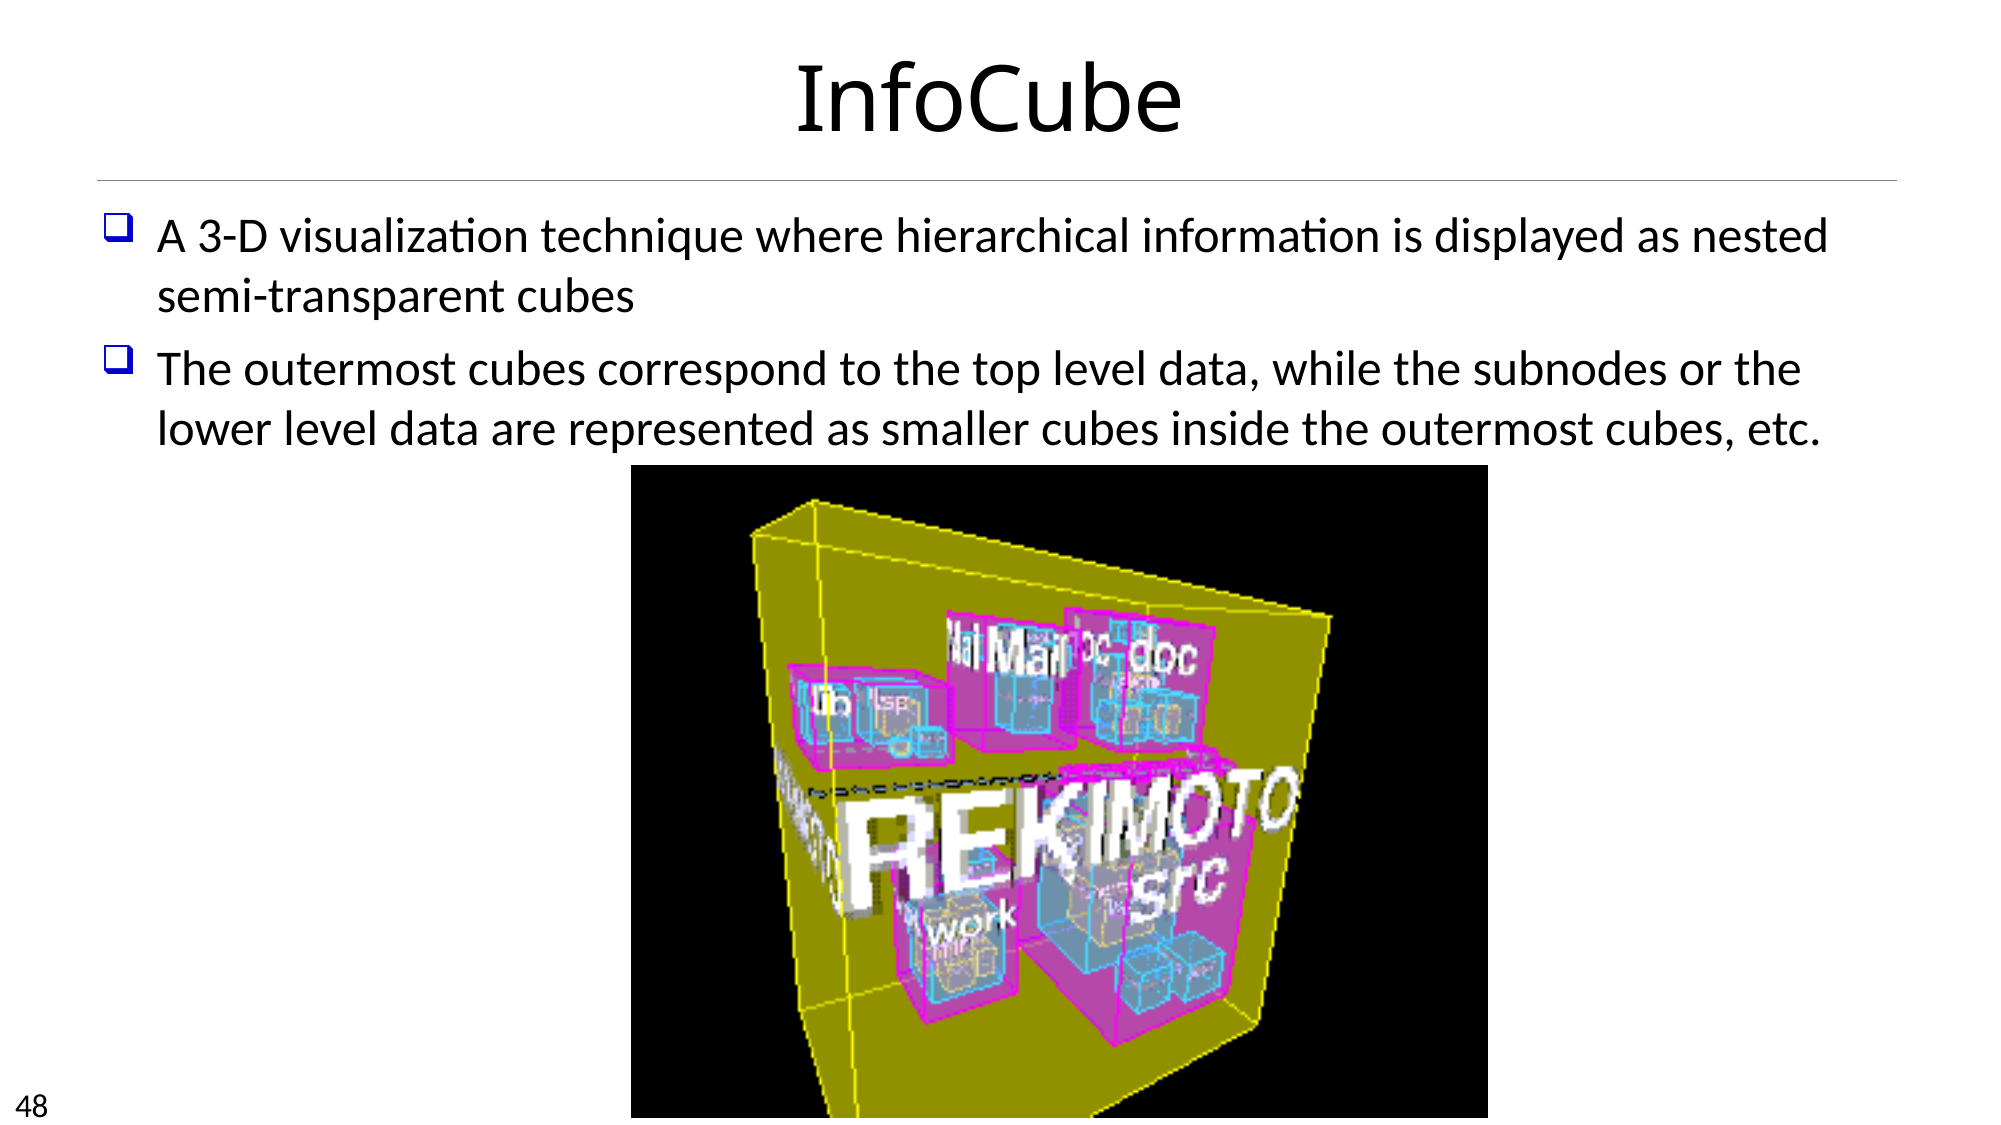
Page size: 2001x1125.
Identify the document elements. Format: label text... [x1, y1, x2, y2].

title InfoCube [57, 36, 1923, 158]
list A 3-D visualization technique where hierarchical information is displayed as nested semi-transparent cubes The outermost cubes correspond to the top level data, while the subnodes or the lower level data are represented as smaller cubes inside the outermost cubes, etc. [85, 195, 1883, 452]
picture [630, 465, 1488, 1119]
